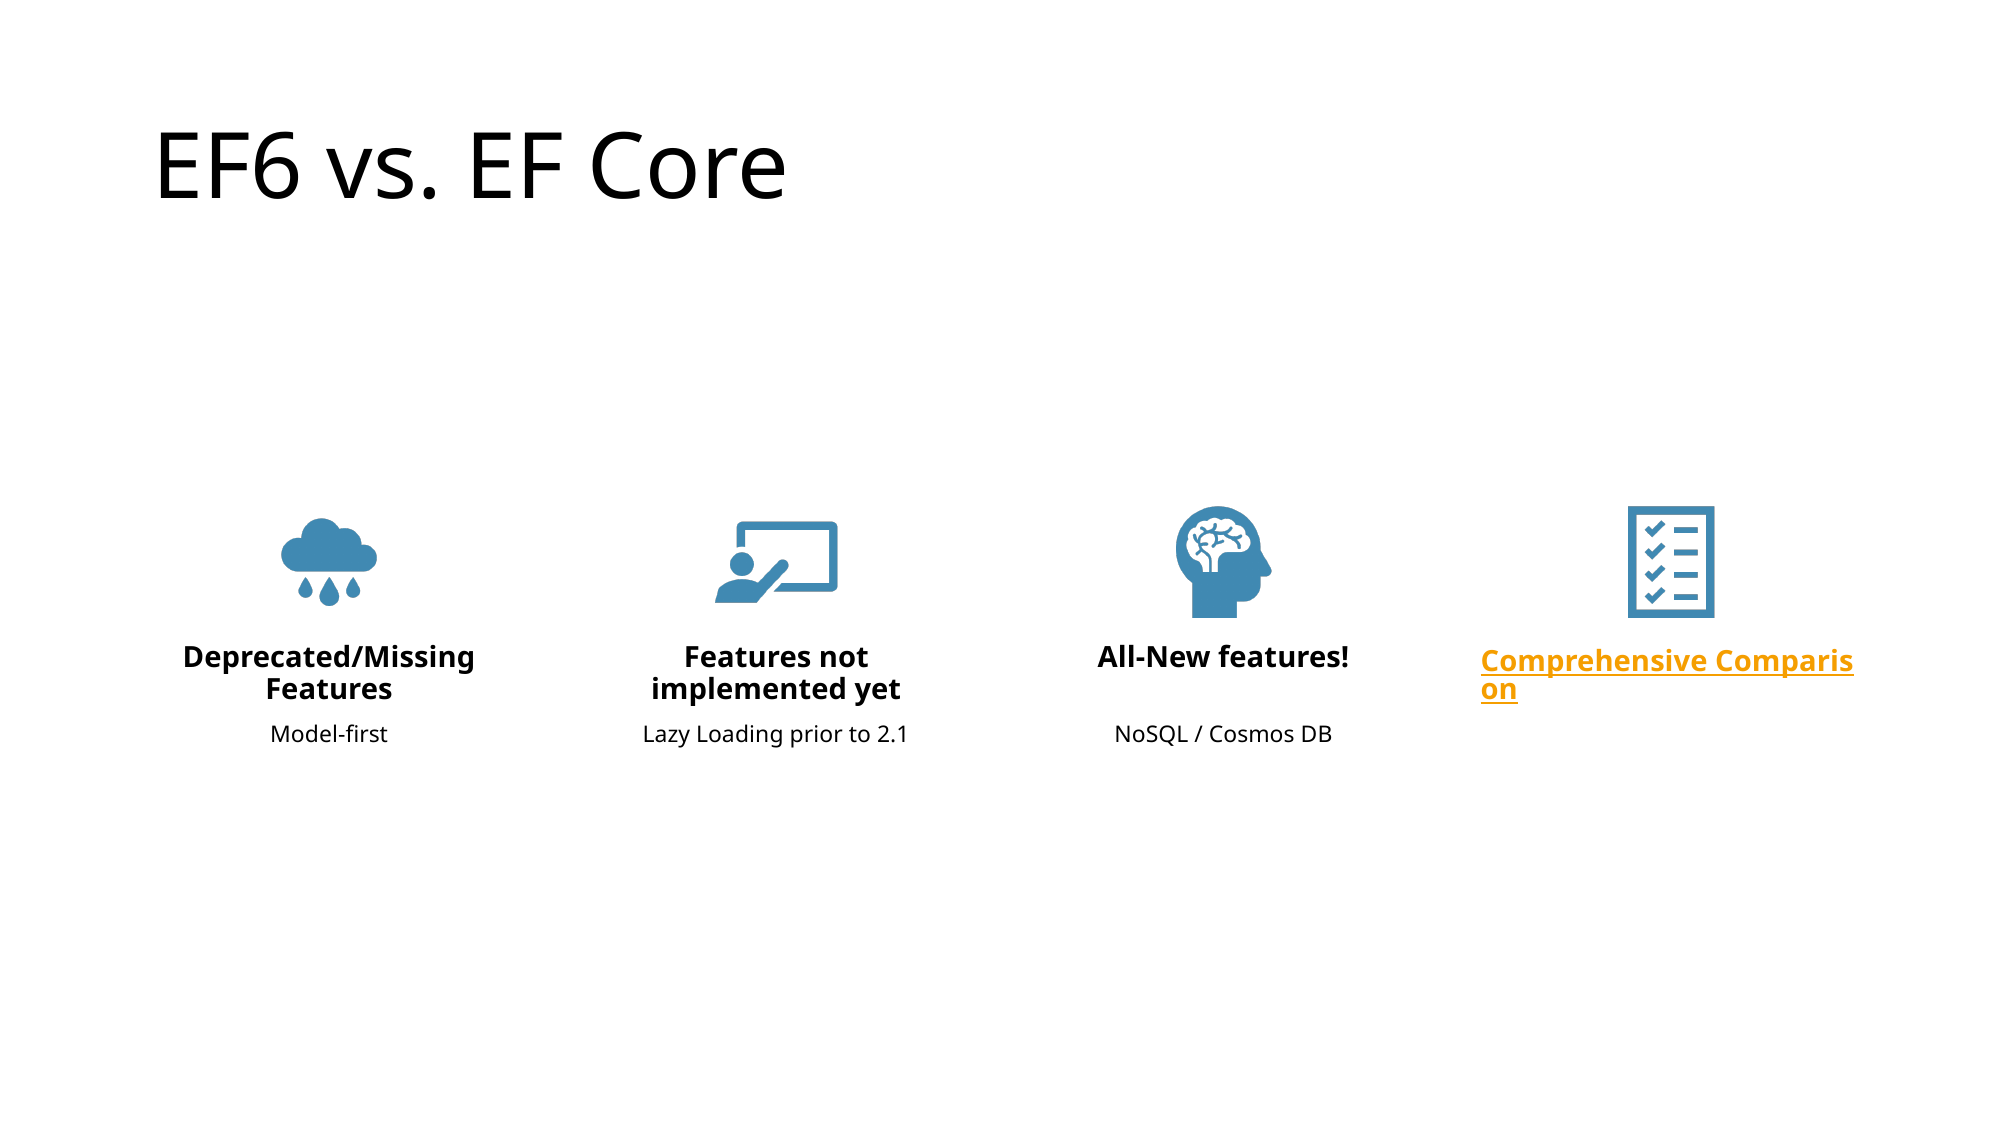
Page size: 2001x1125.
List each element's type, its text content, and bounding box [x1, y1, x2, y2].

title EF6 vs. EF Core [137, 59, 1863, 278]
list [137, 299, 1863, 1014]
